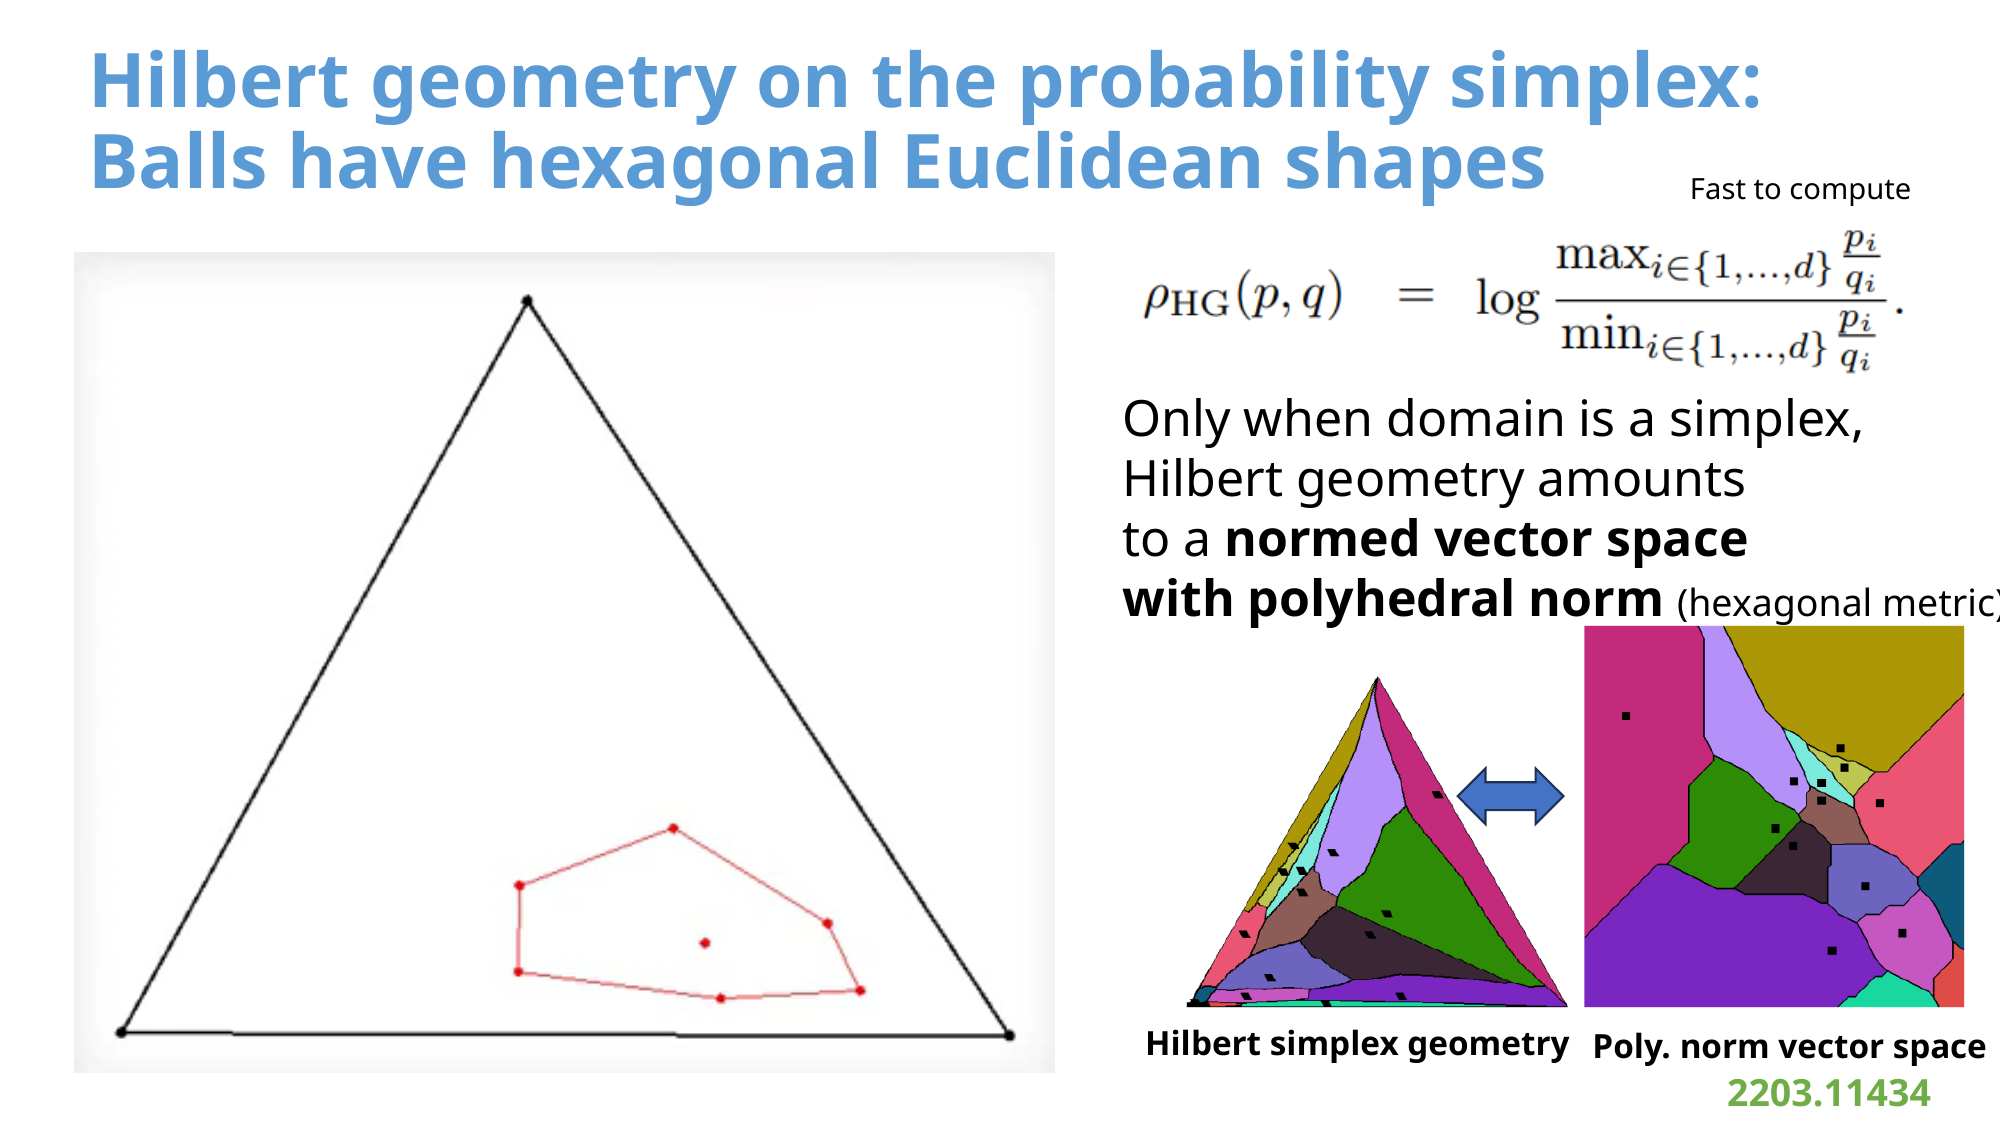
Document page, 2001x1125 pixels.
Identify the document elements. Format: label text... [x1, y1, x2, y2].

text_box Hilbert simplex geometry [1130, 1015, 1585, 1070]
picture [1184, 585, 1972, 1021]
title Hilbert geometry on the probability simplex: Balls have hexagonal Euclidean shapes [73, 14, 1799, 233]
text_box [1117, 215, 1972, 391]
text_box Poly. norm vector space [1577, 1017, 2000, 1073]
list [73, 251, 1055, 1074]
text_box 2203.11434 [1712, 1073, 2000, 1122]
text_box Only when domain is a simplex, Hilbert geometry amounts to a normed vector space with polyhedral norm (hexagonal metric) [1107, 379, 2000, 635]
text_box Fast to compute [1675, 162, 1927, 213]
